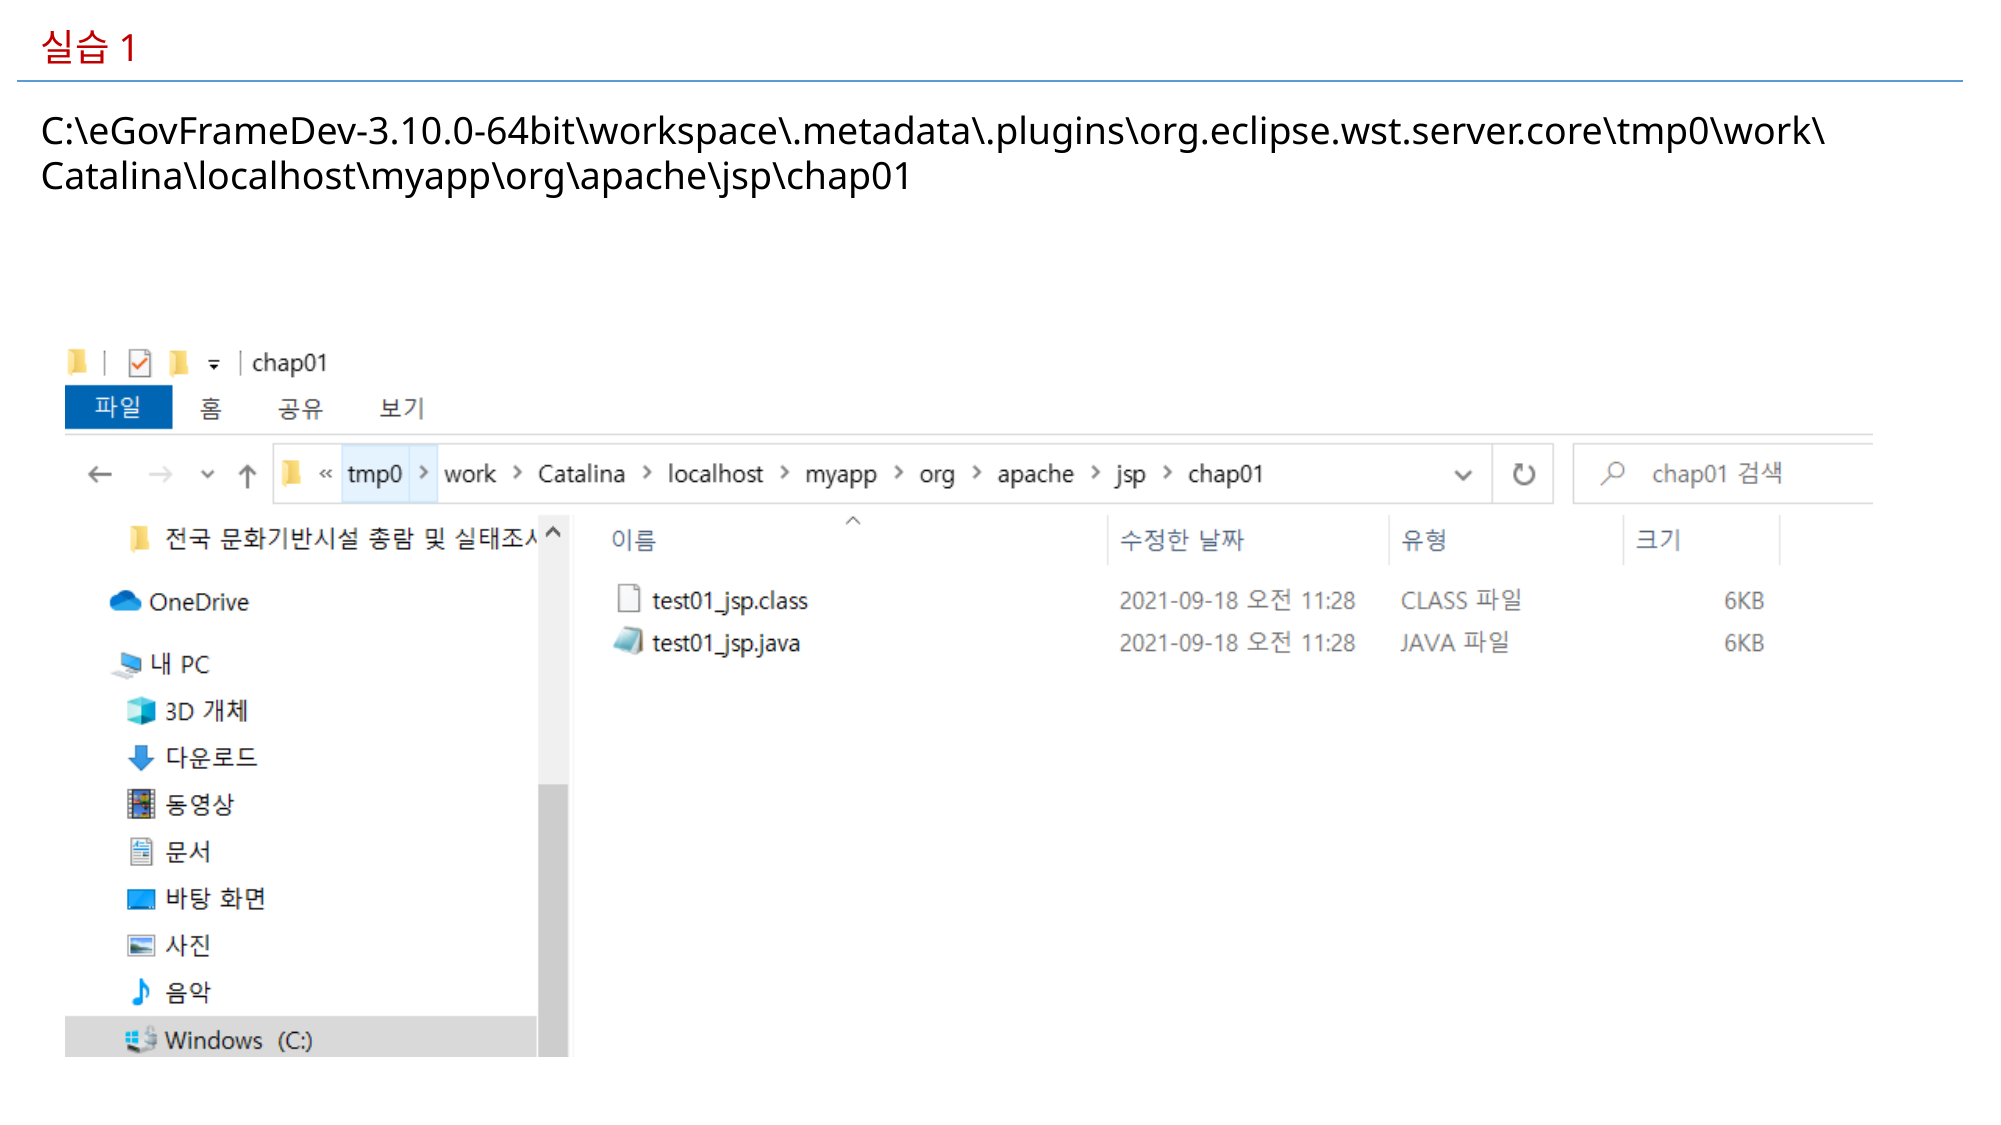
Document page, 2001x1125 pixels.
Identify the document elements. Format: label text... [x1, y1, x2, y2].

text_box 실습1 [25, 16, 729, 77]
picture [65, 340, 1873, 1057]
text_box C:\eGovFrameDev-3.10.0-64bit\workspace\.metadata\.plugins\org.eclipse.wst.server.core\tmp0\work\Catalina\localhost\myapp\org\apache\jsp\chap01 [25, 99, 1987, 205]
